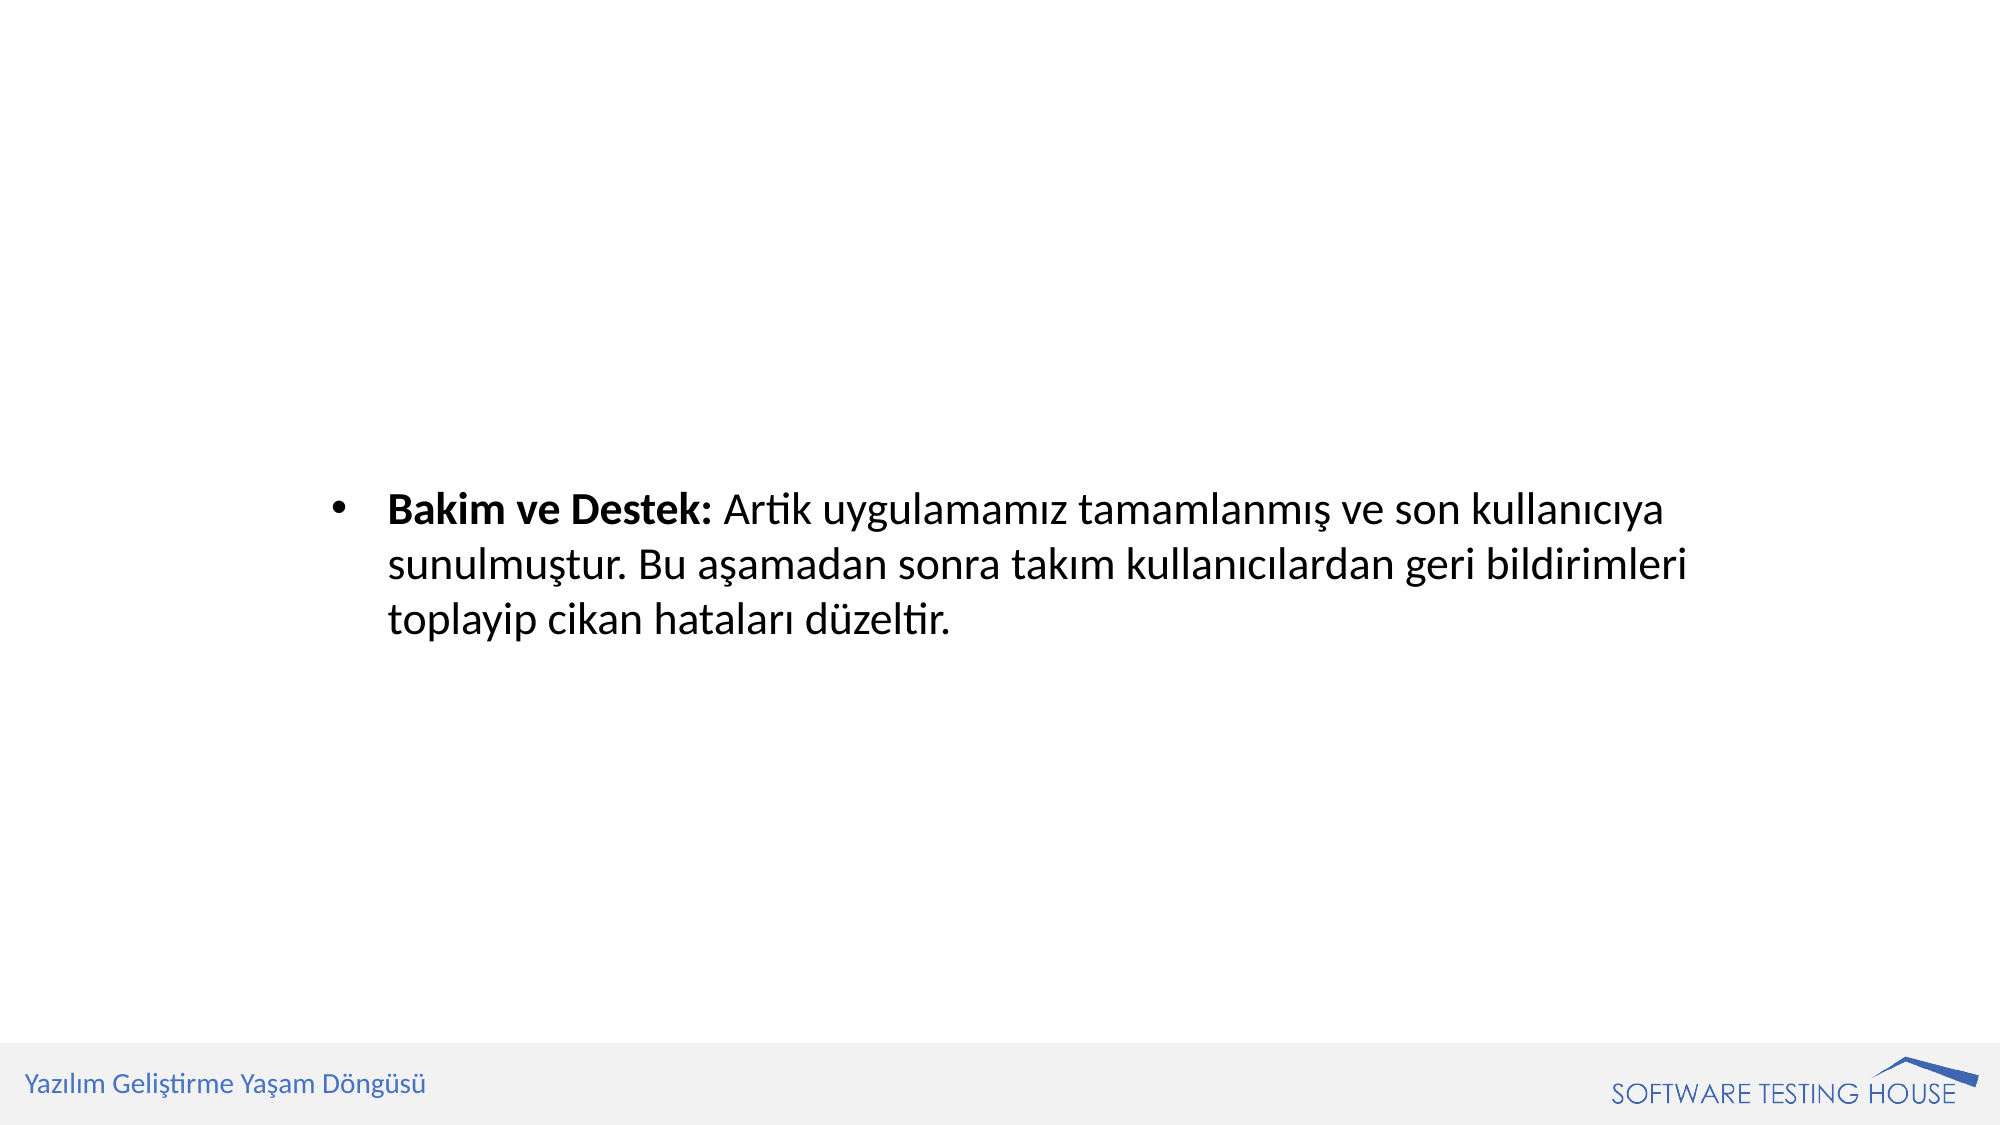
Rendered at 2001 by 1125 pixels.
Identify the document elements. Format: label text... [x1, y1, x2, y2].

picture [1611, 1056, 1979, 1112]
text_box Bakim ve Destek: Artik uygulamamız tamamlanmış ve son kullanıcıya sunulmuştur. Bu aşamadan sonra takım kullanıcılardan geri bildirimleri toplayip cikan hataları düzeltir. [316, 471, 1771, 652]
list Yazılım Geliştirme Yaşam Döngüsü [9, 1052, 856, 1108]
